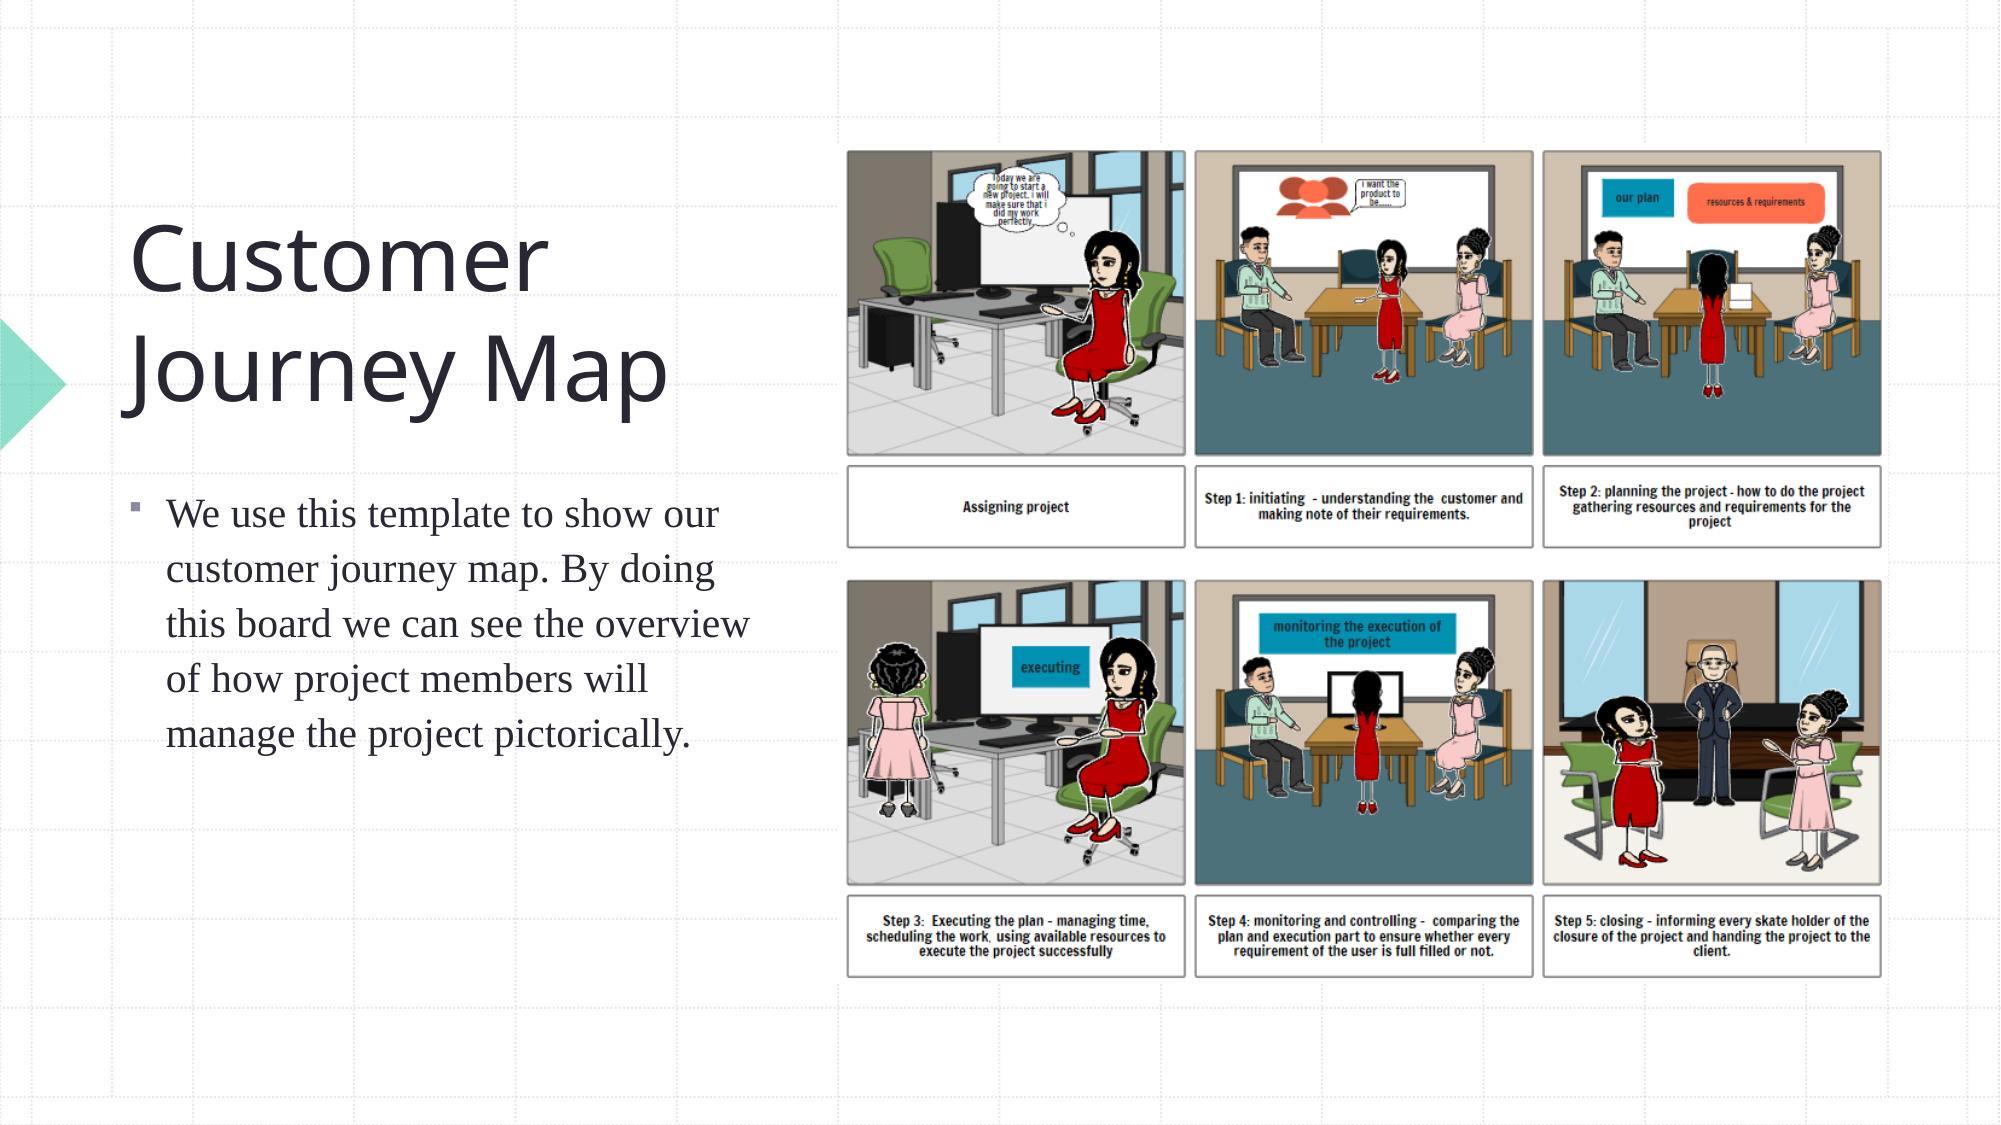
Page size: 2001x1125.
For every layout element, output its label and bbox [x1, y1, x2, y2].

text_box [0, 0, 2000, 1125]
picture [837, 143, 1888, 984]
